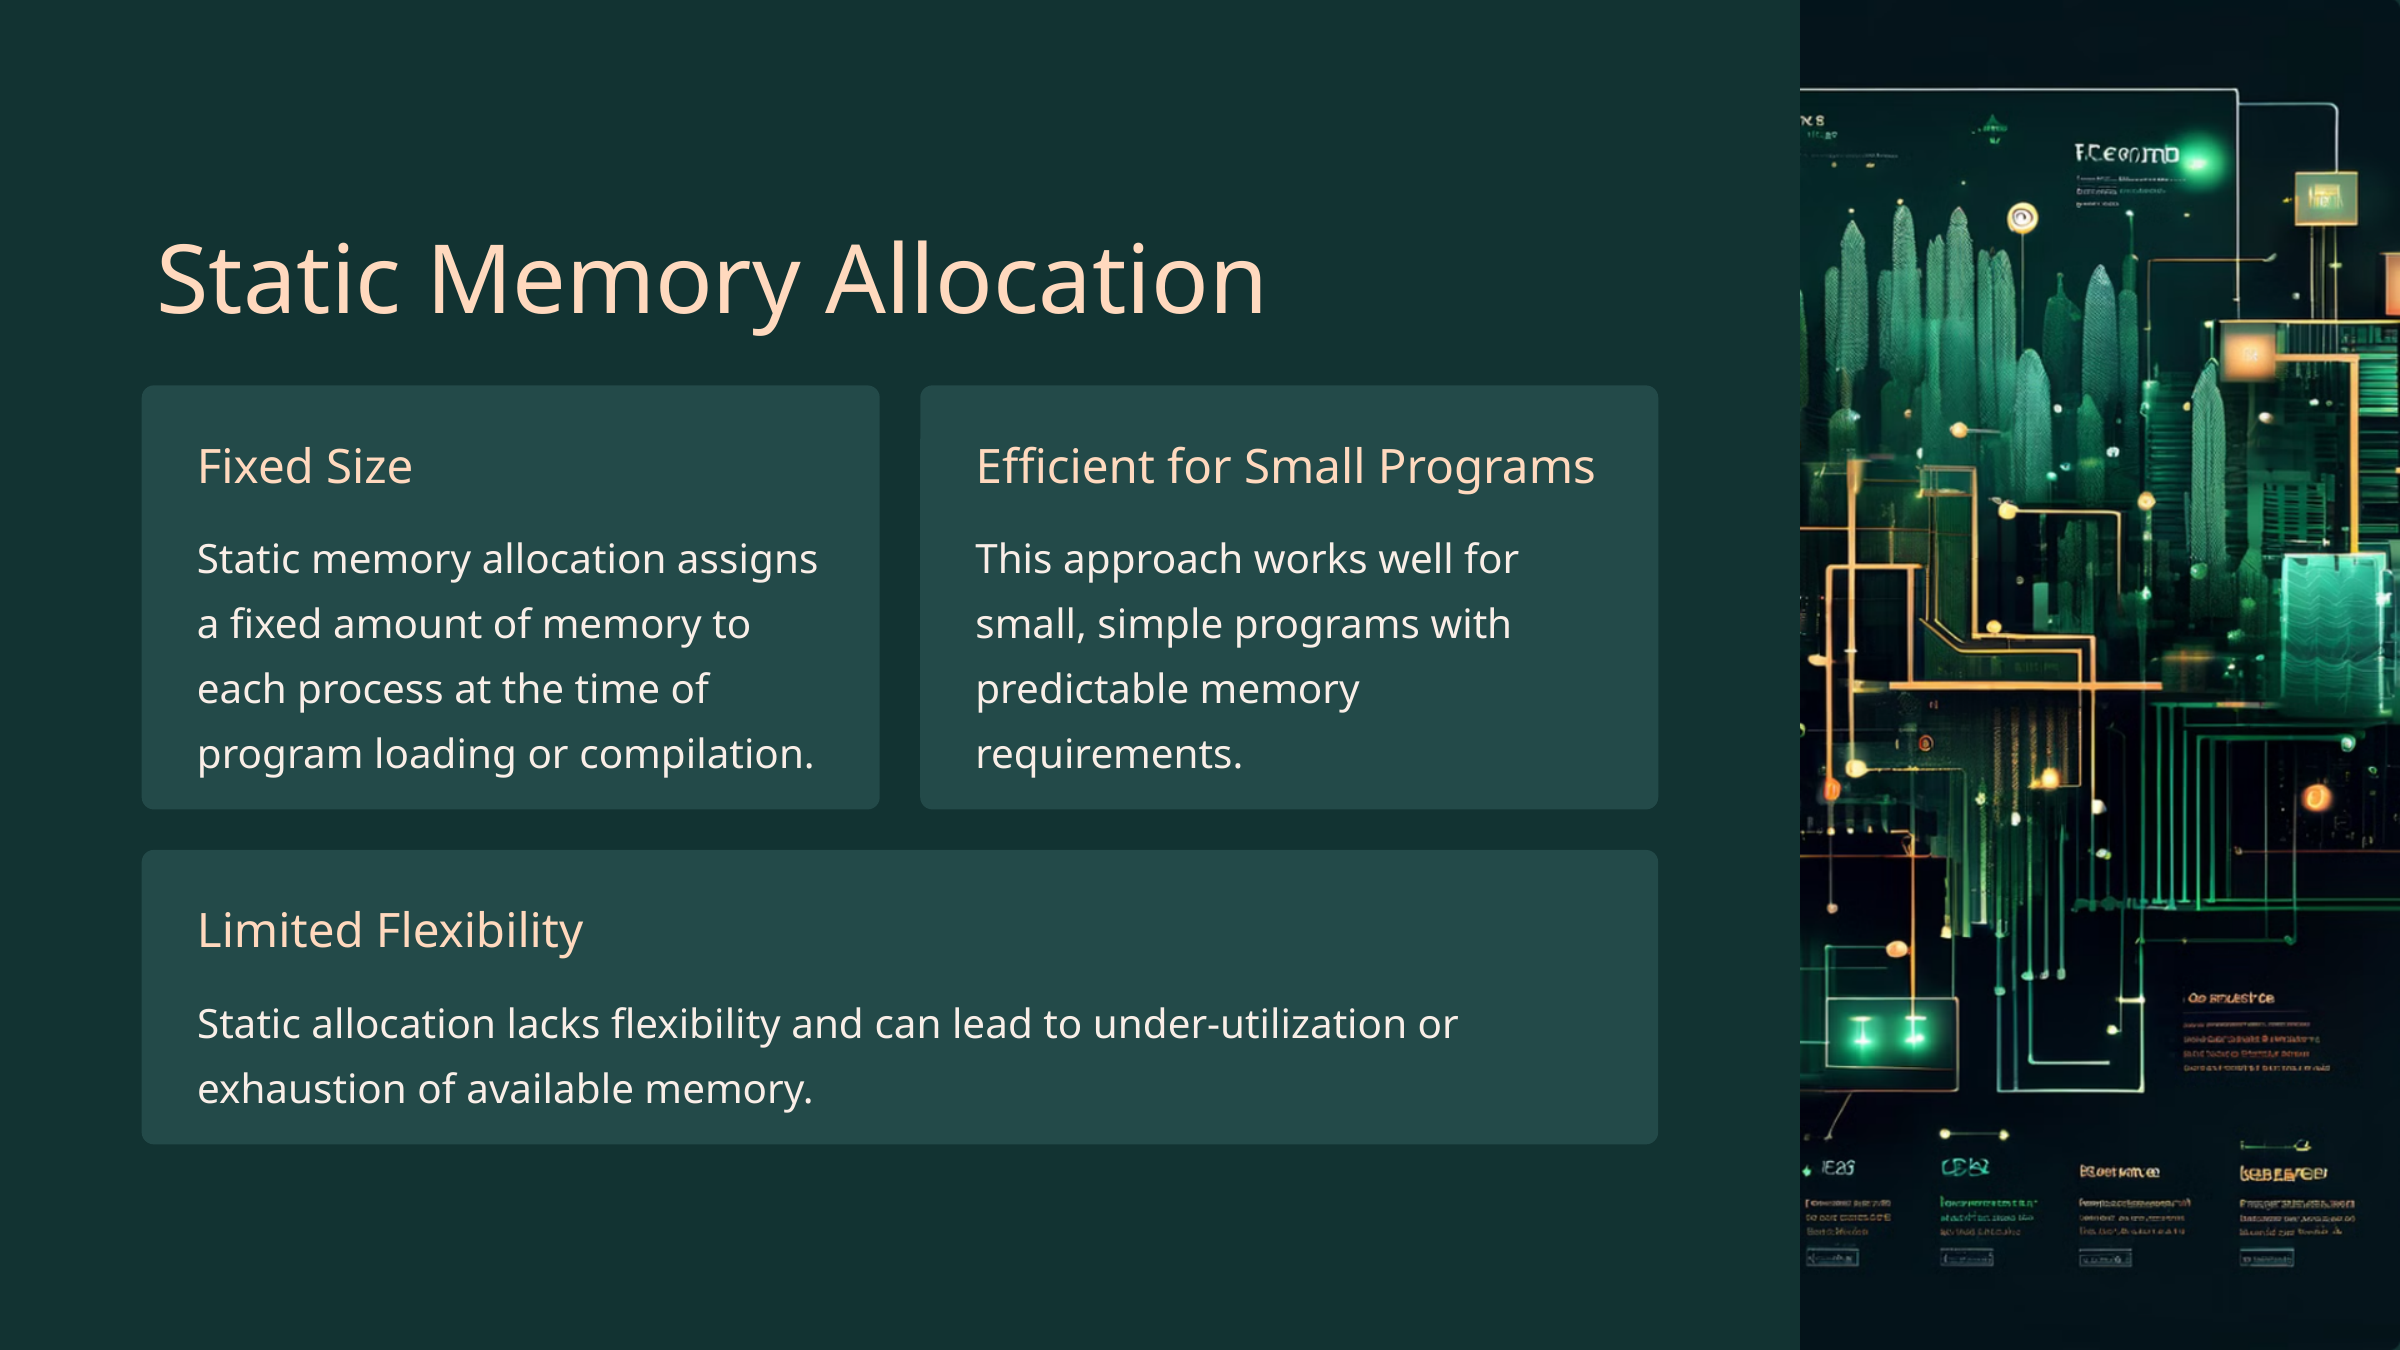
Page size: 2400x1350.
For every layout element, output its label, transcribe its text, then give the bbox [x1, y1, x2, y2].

text_box [920, 385, 1659, 810]
text_box Static allocation lacks flexibility and can lead to under-utilization or exhaustion of available memory. [182, 974, 1618, 1104]
text_box This approach works well for small, simple programs with predictable memory requirements. [960, 509, 1618, 705]
text_box [141, 385, 880, 810]
text_box Static Memory Allocation [141, 205, 1221, 325]
text_box Limited Flexibility [182, 890, 659, 950]
text_box [0, 0, 1799, 1350]
picture [1799, 0, 2400, 1350]
text_box Efficient for Small Programs [960, 425, 1561, 486]
text_box Fixed Size [182, 425, 659, 486]
text_box [141, 849, 1659, 1145]
text_box Static memory allocation assigns a fixed amount of memory to each process at the time of program loading or compilation. [182, 509, 840, 769]
